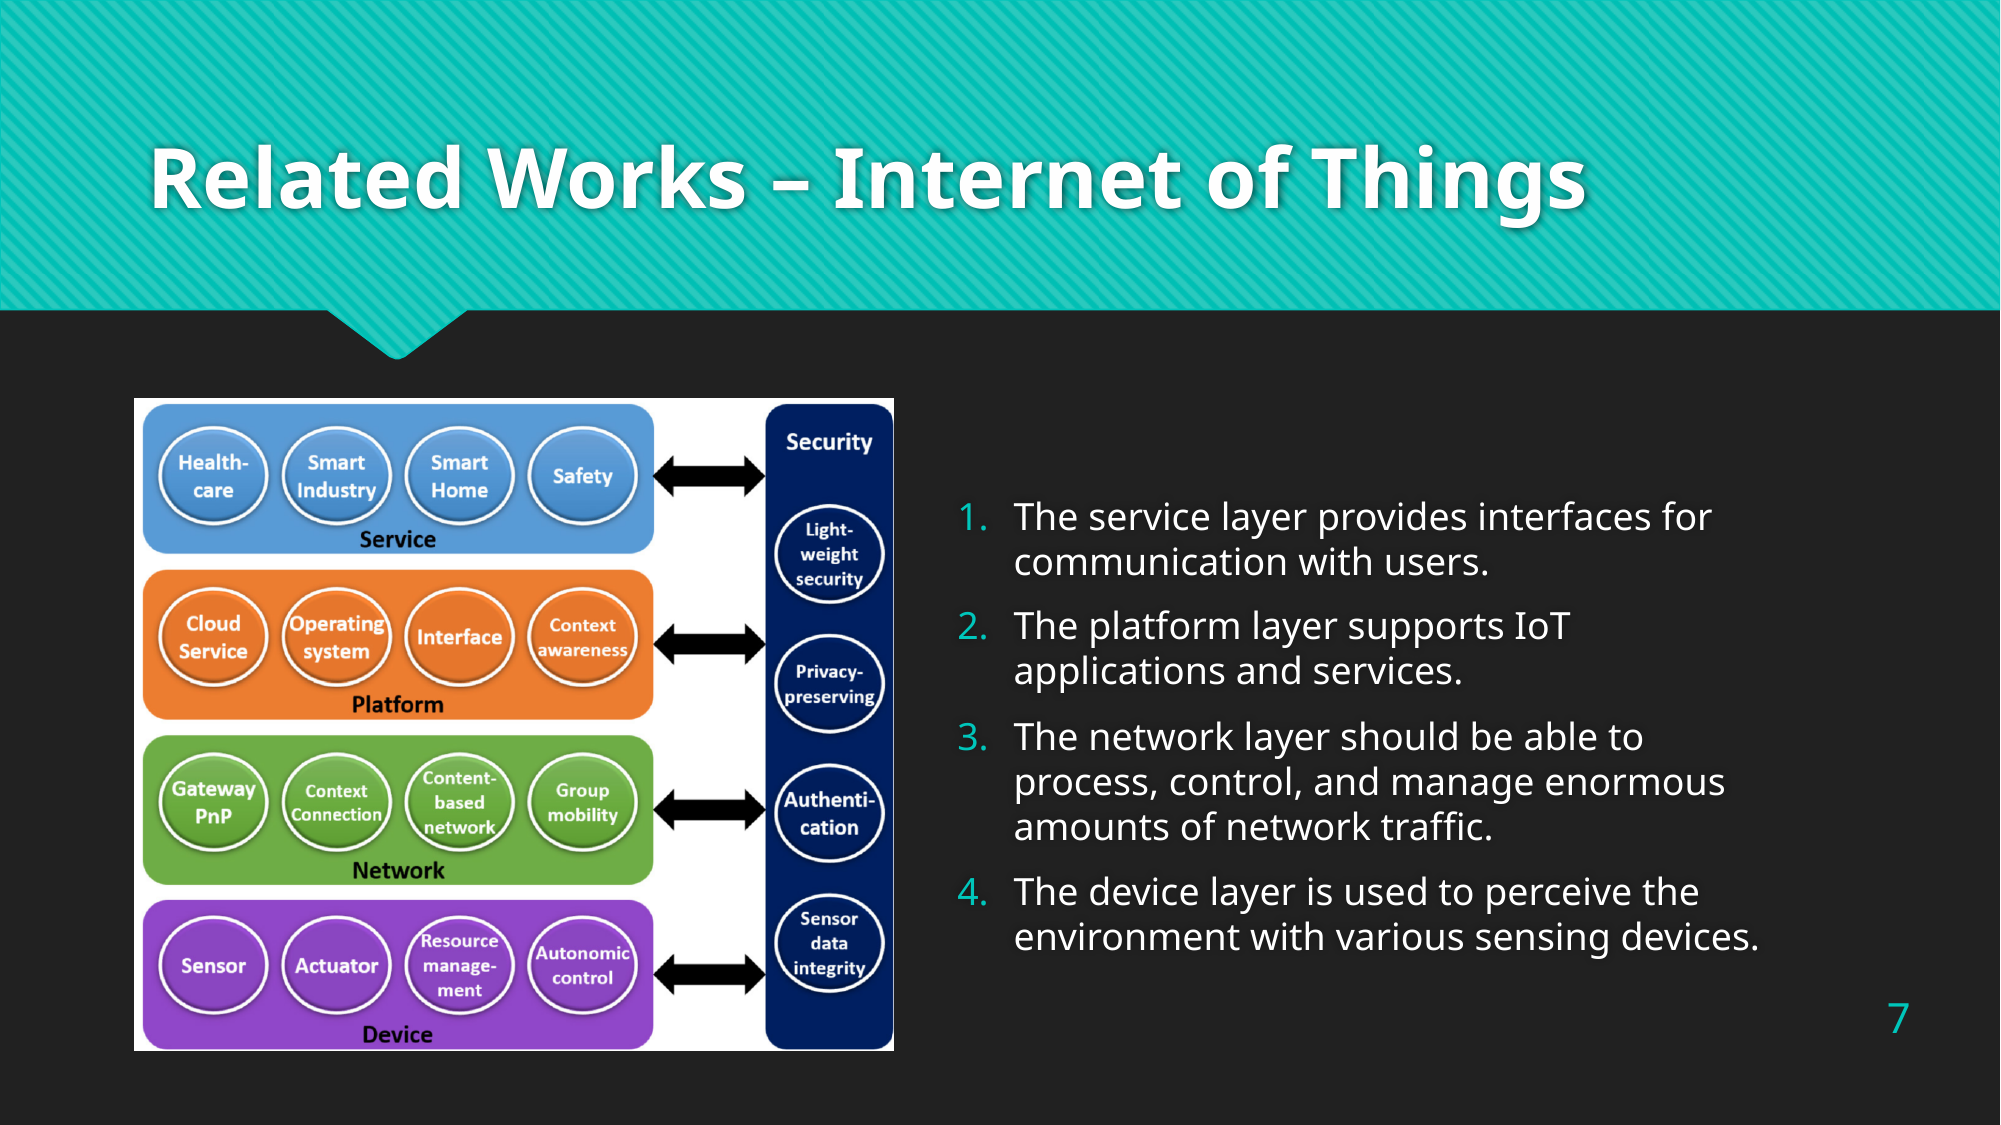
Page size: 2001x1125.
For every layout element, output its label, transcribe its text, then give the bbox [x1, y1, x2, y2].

title Related Works – Internet of Things [132, 73, 1868, 233]
list The service layer provides interfaces for communication with users. The platform layer supports IoT applications and services. The network layer should be able to process, control, and manage enormous amounts of network trafﬁc. The device layer is used to perceive the environment with various sensing devices. [942, 426, 1785, 1024]
picture [134, 398, 894, 1052]
slide_number 7 [1751, 970, 1926, 1051]
